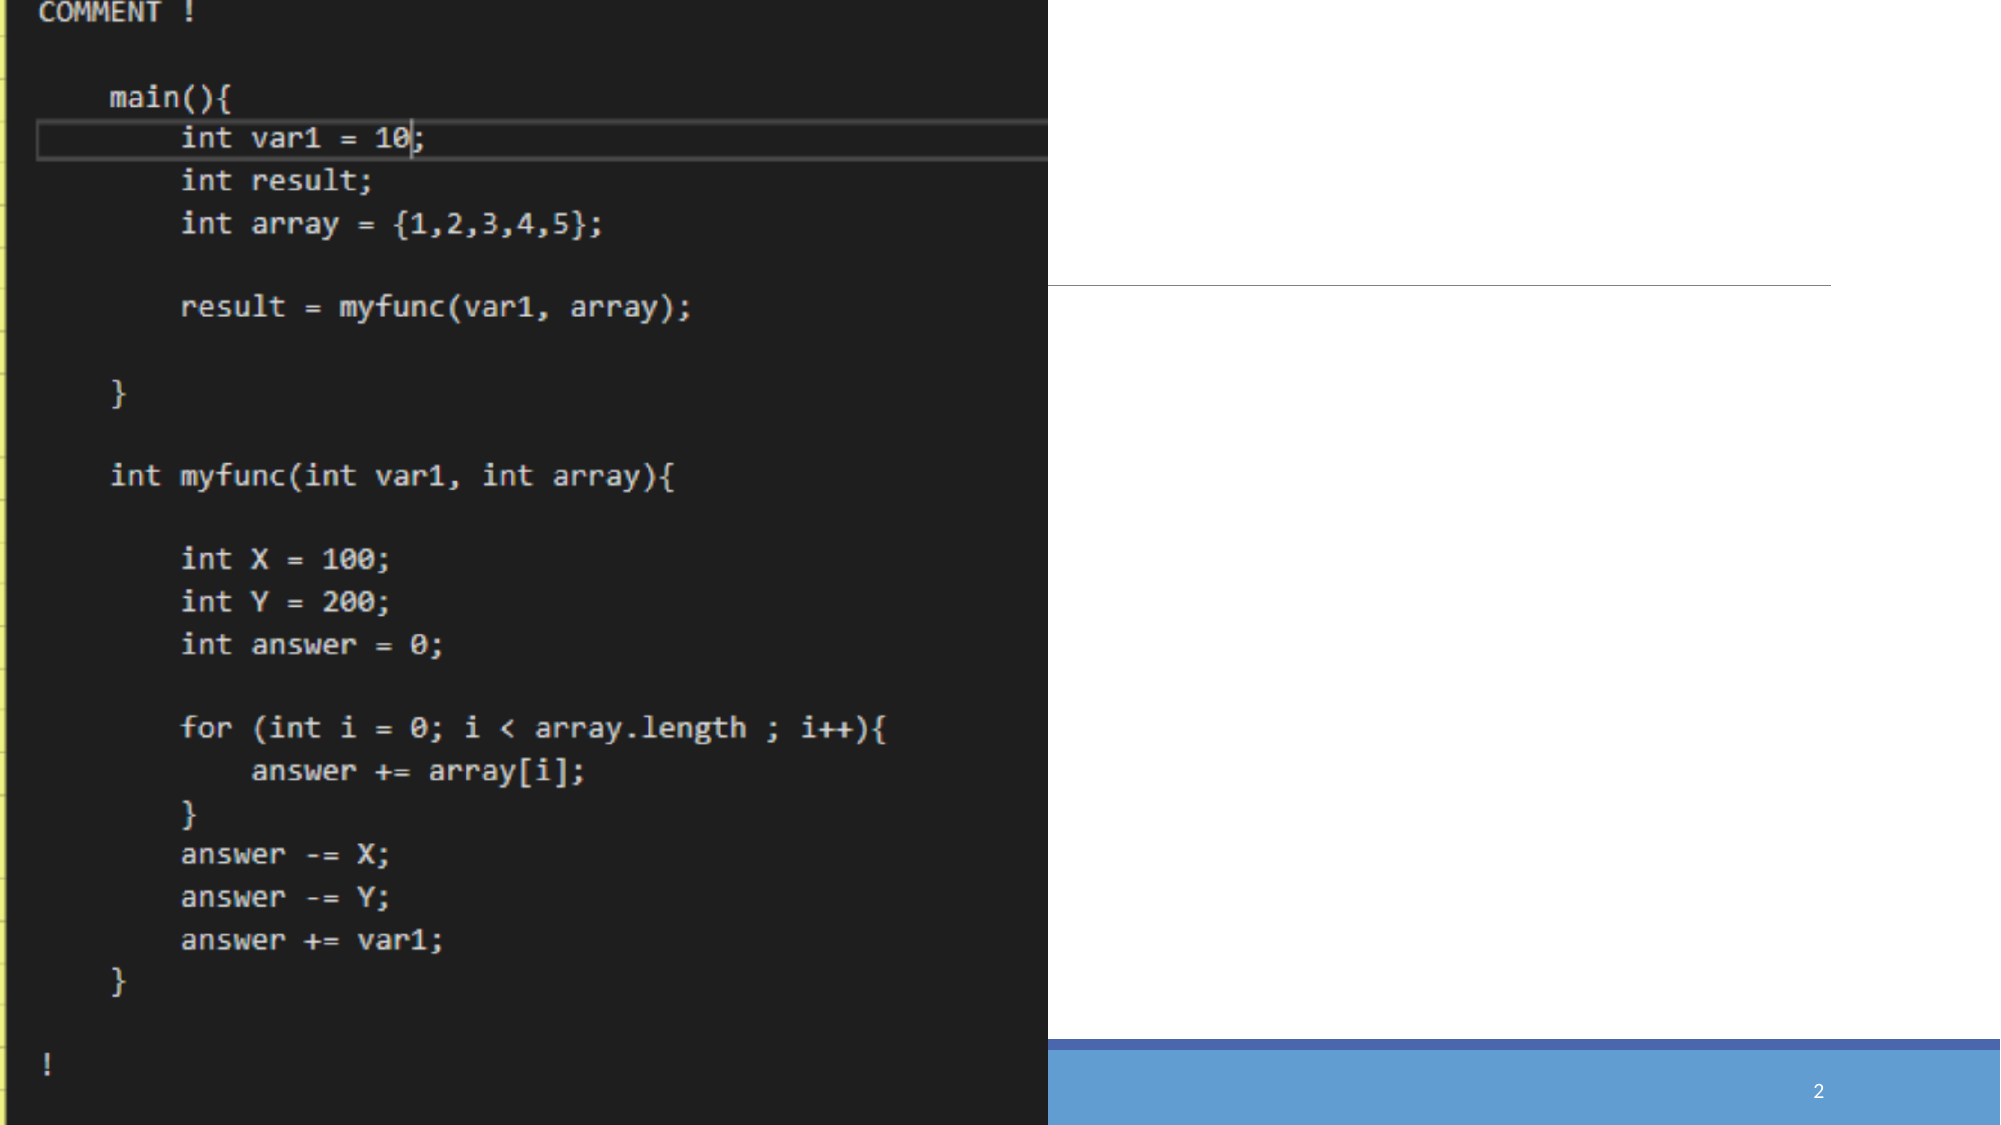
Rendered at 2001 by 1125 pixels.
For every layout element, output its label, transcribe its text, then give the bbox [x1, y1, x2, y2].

picture [0, 0, 1048, 1125]
slide_number 3 [1624, 1059, 1840, 1120]
